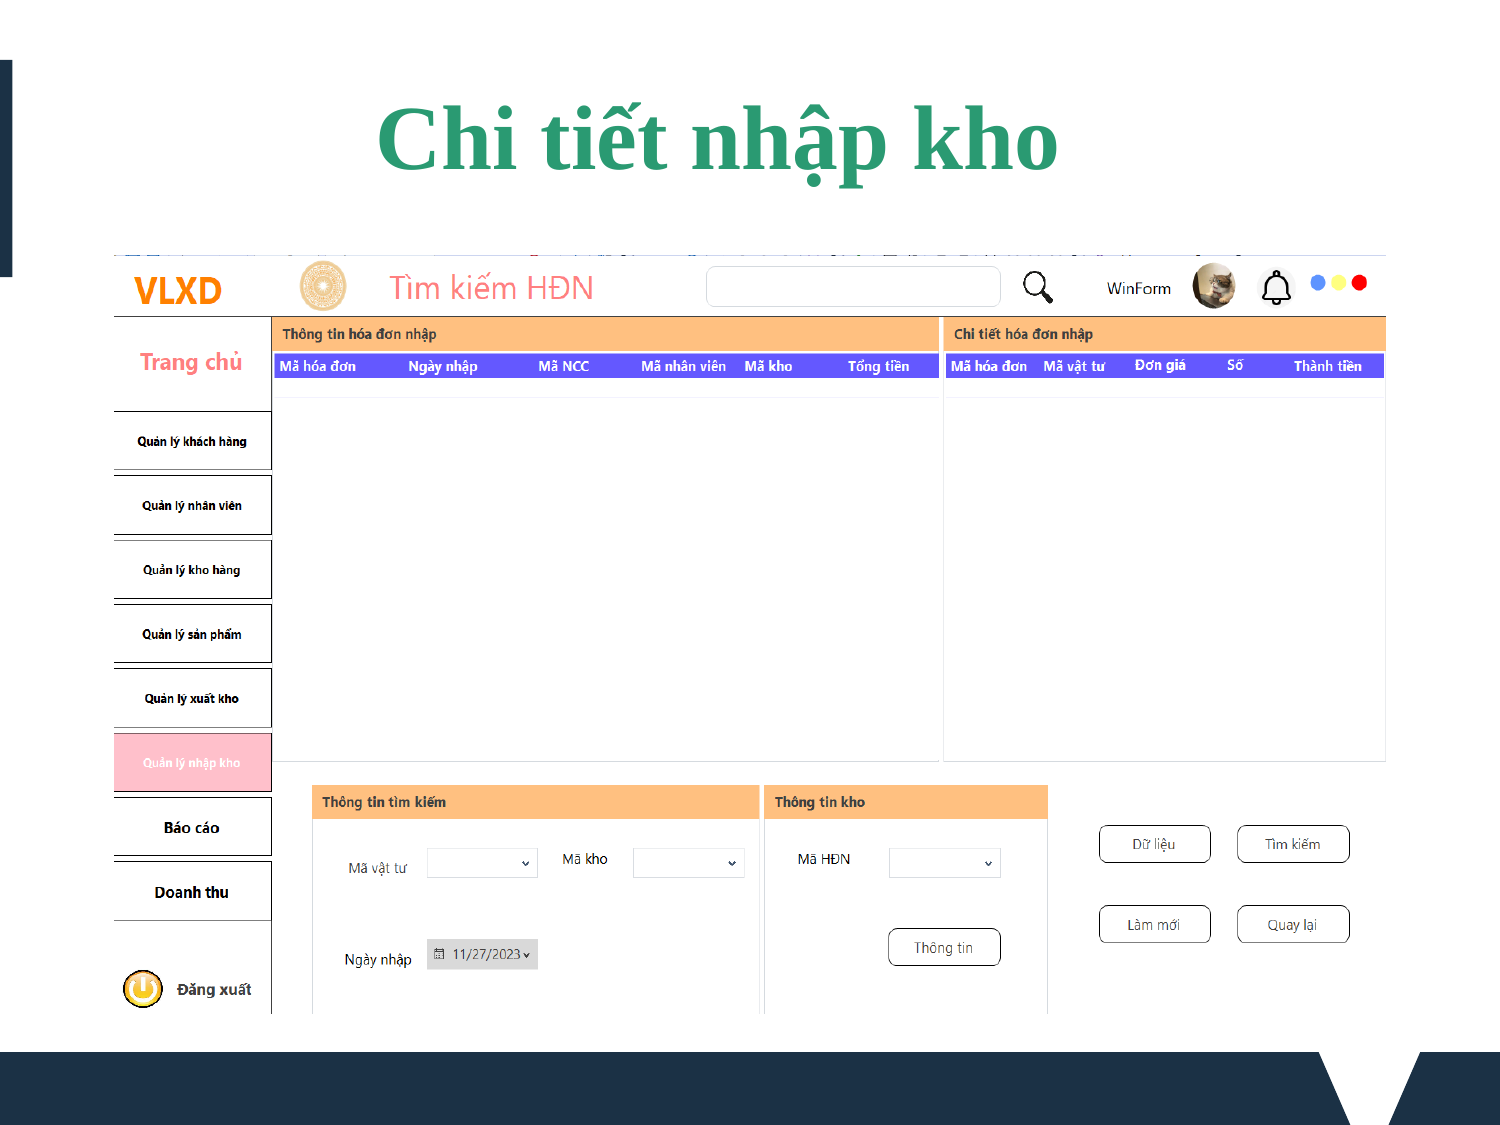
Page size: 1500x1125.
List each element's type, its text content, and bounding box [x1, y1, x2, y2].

title Chi tiết nhập kho [360, 59, 1105, 220]
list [114, 255, 1386, 1014]
